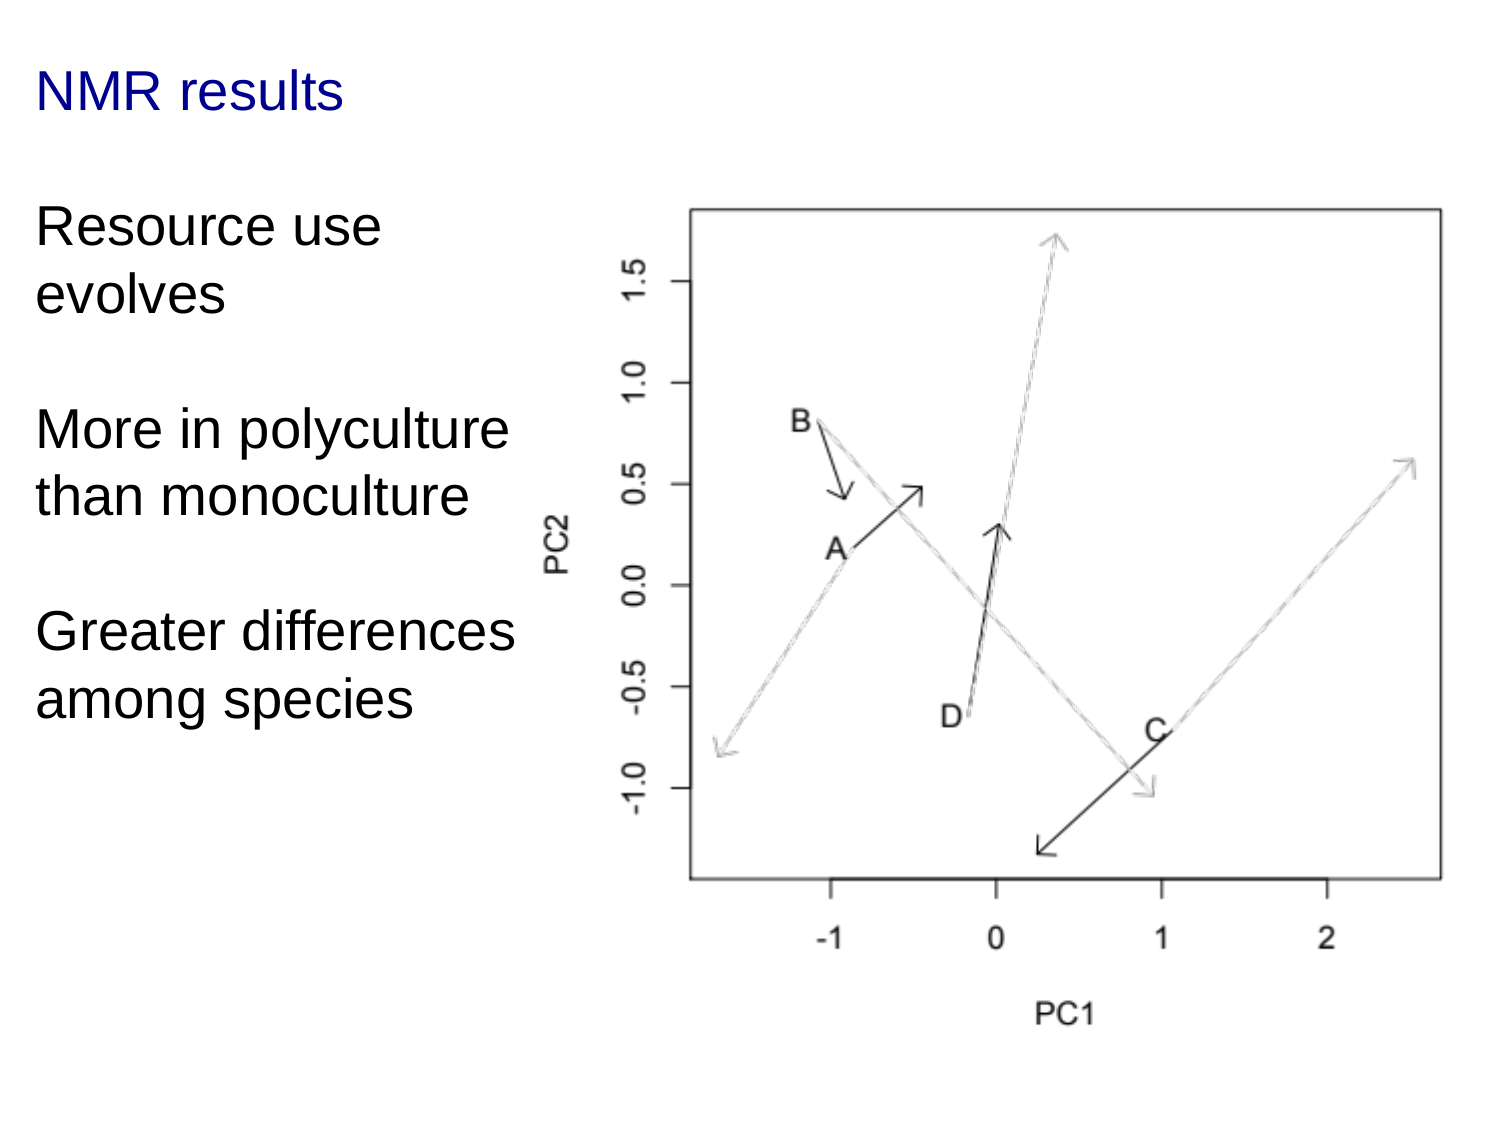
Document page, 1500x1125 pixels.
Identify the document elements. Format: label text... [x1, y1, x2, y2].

text_box NMR results Resource use evolves More in polyculture than monoculture Greater differences among species [27, 54, 531, 730]
picture [534, 52, 1500, 1071]
